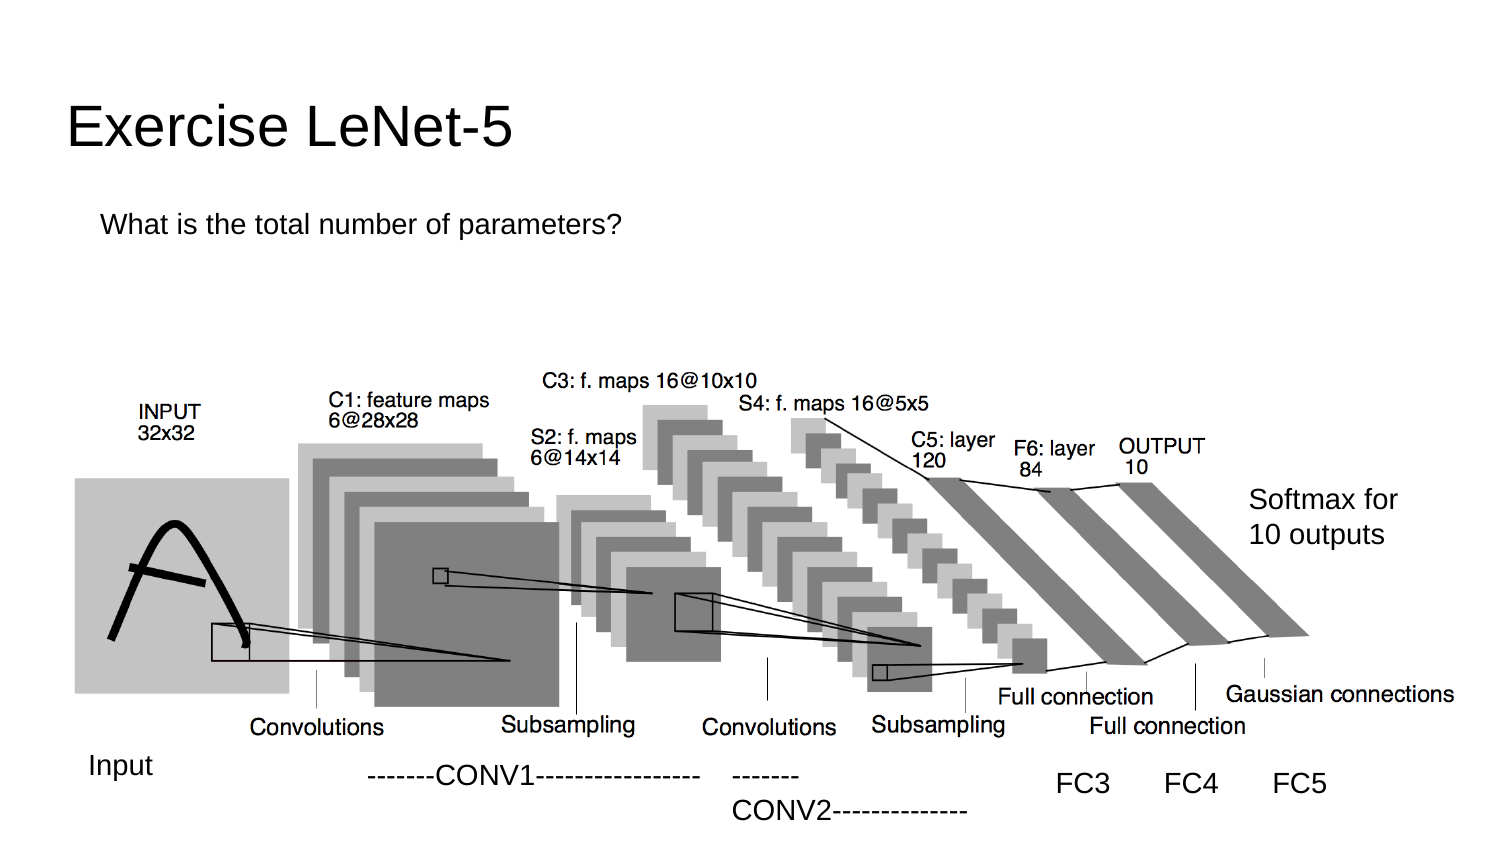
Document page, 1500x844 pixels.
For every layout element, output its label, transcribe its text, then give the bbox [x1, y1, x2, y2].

text_box Input [73, 757, 263, 796]
picture [50, 355, 1476, 750]
title Exercise LeNet-5 [51, 72, 1449, 167]
text_box FC5 [1257, 757, 1374, 814]
text_box FC4 [1148, 757, 1257, 814]
text_box FC3 [1040, 757, 1148, 814]
text_box What is the total number of parameters? [85, 190, 1215, 255]
text_box -------CONV1----------------- [351, 757, 716, 807]
text_box -------CONV2-------------- [716, 757, 1040, 807]
